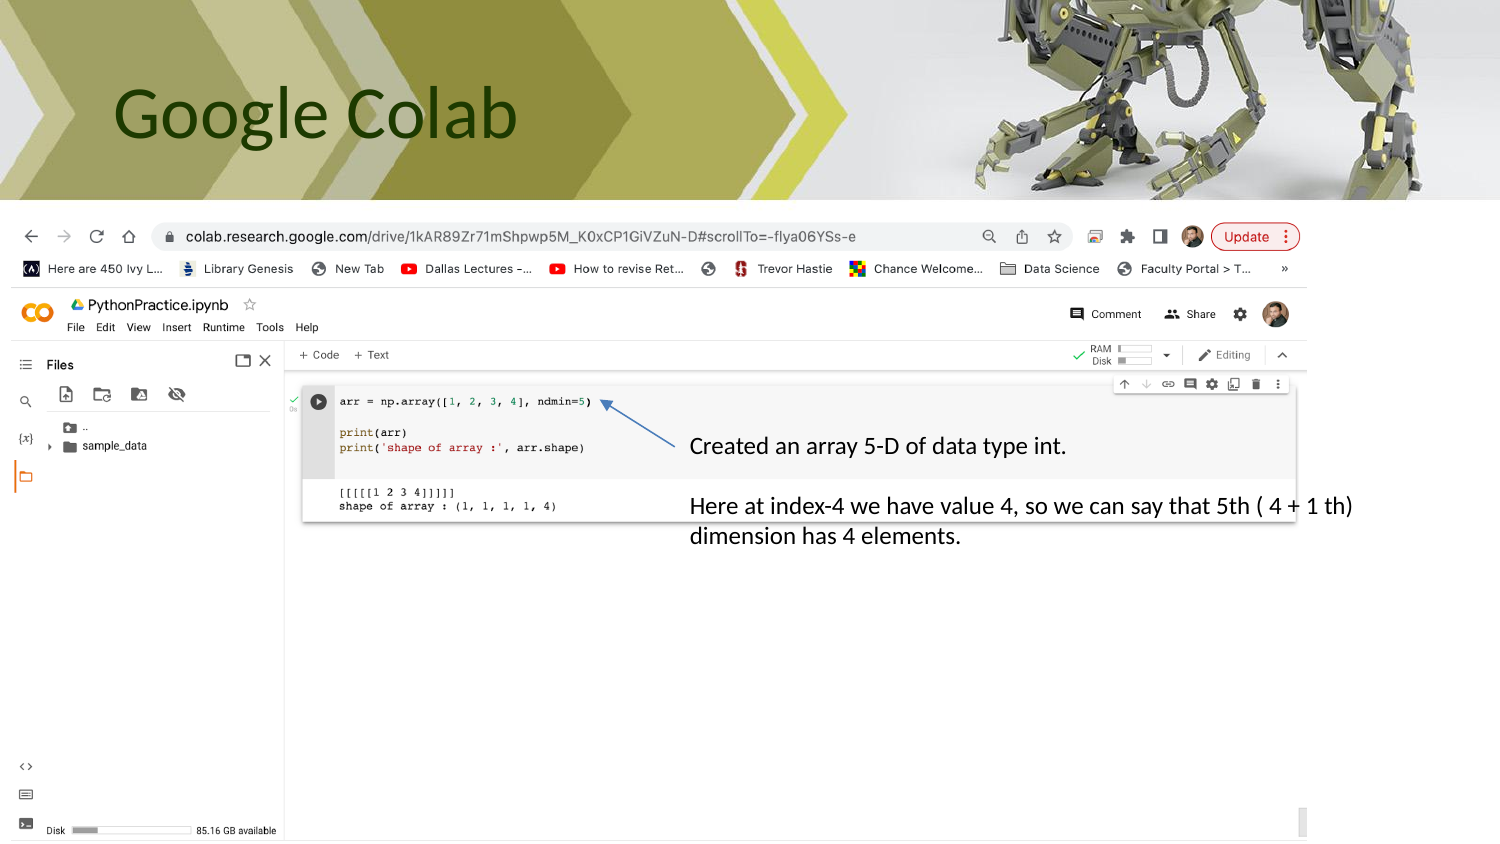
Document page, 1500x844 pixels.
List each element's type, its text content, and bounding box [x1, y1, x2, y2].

picture [0, 0, 1500, 844]
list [11, 221, 1307, 844]
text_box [599, 399, 676, 448]
text_box Created an array 5-D of data type int. Here at index-4 we have value 4, so we can say that 5th ( 4 + 1 th) dimension has 4 elements. [1311, 421, 1370, 617]
title Google Colab [98, 46, 1402, 172]
